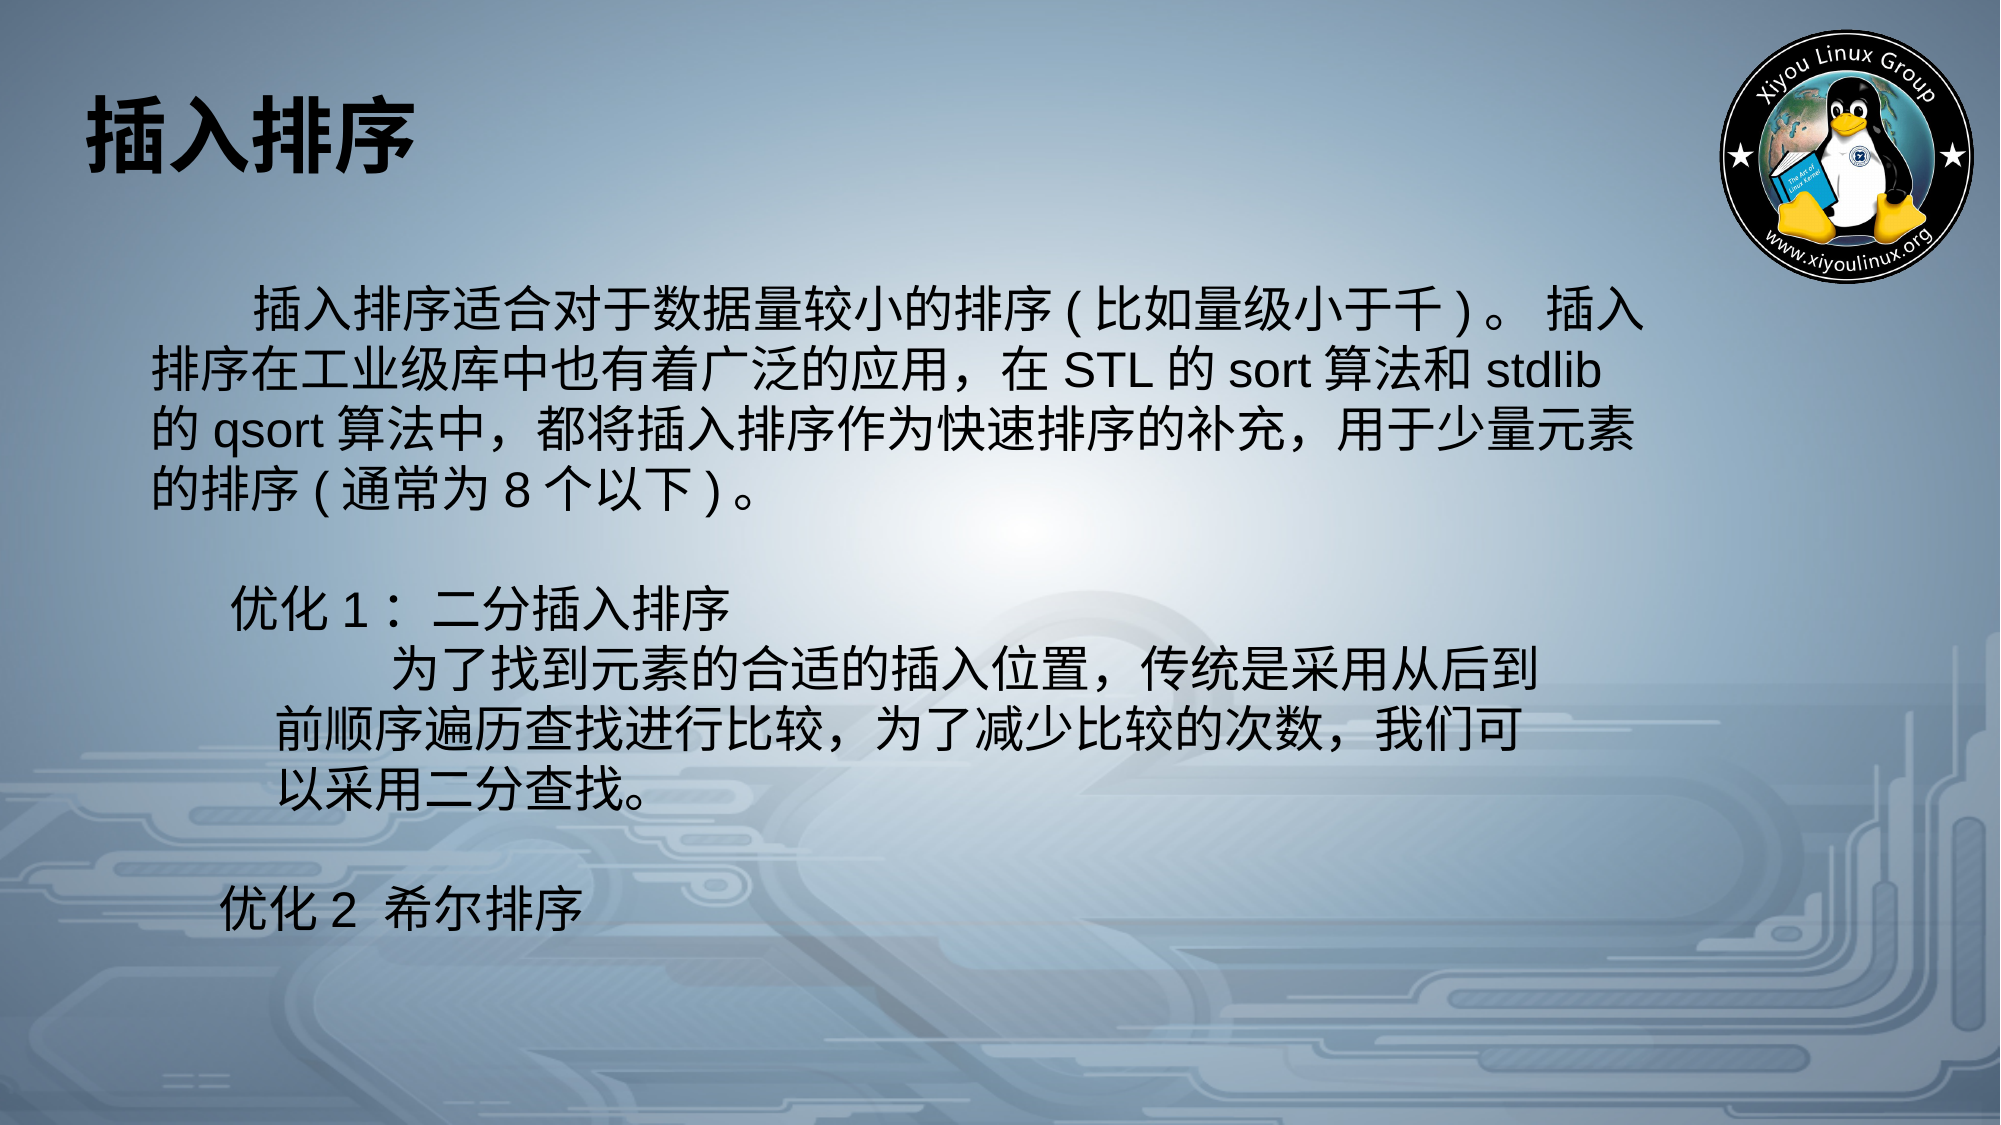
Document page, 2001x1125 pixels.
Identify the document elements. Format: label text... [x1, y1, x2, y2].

text_box 插入排序 [69, 76, 682, 236]
title 插入排序适合对于数据量较小的排序(比如量级小于千)。 插入排序在工业级库中也有着广泛的应用，在STL的sort算法和stdlib的qsort算法中，都将插入排序作为快速排序的补充，用于少量元素的排序(通常为8个以下)。 优化1：二分插入排序 为了找到元素的合适的插入位置，传统是采用从后到 前顺序遍历查找进行比较，为了减少比较的次数，我们可 以采用二分查找。 优化2 希尔排序 [135, 197, 1677, 1019]
picture [0, 0, 2000, 1125]
